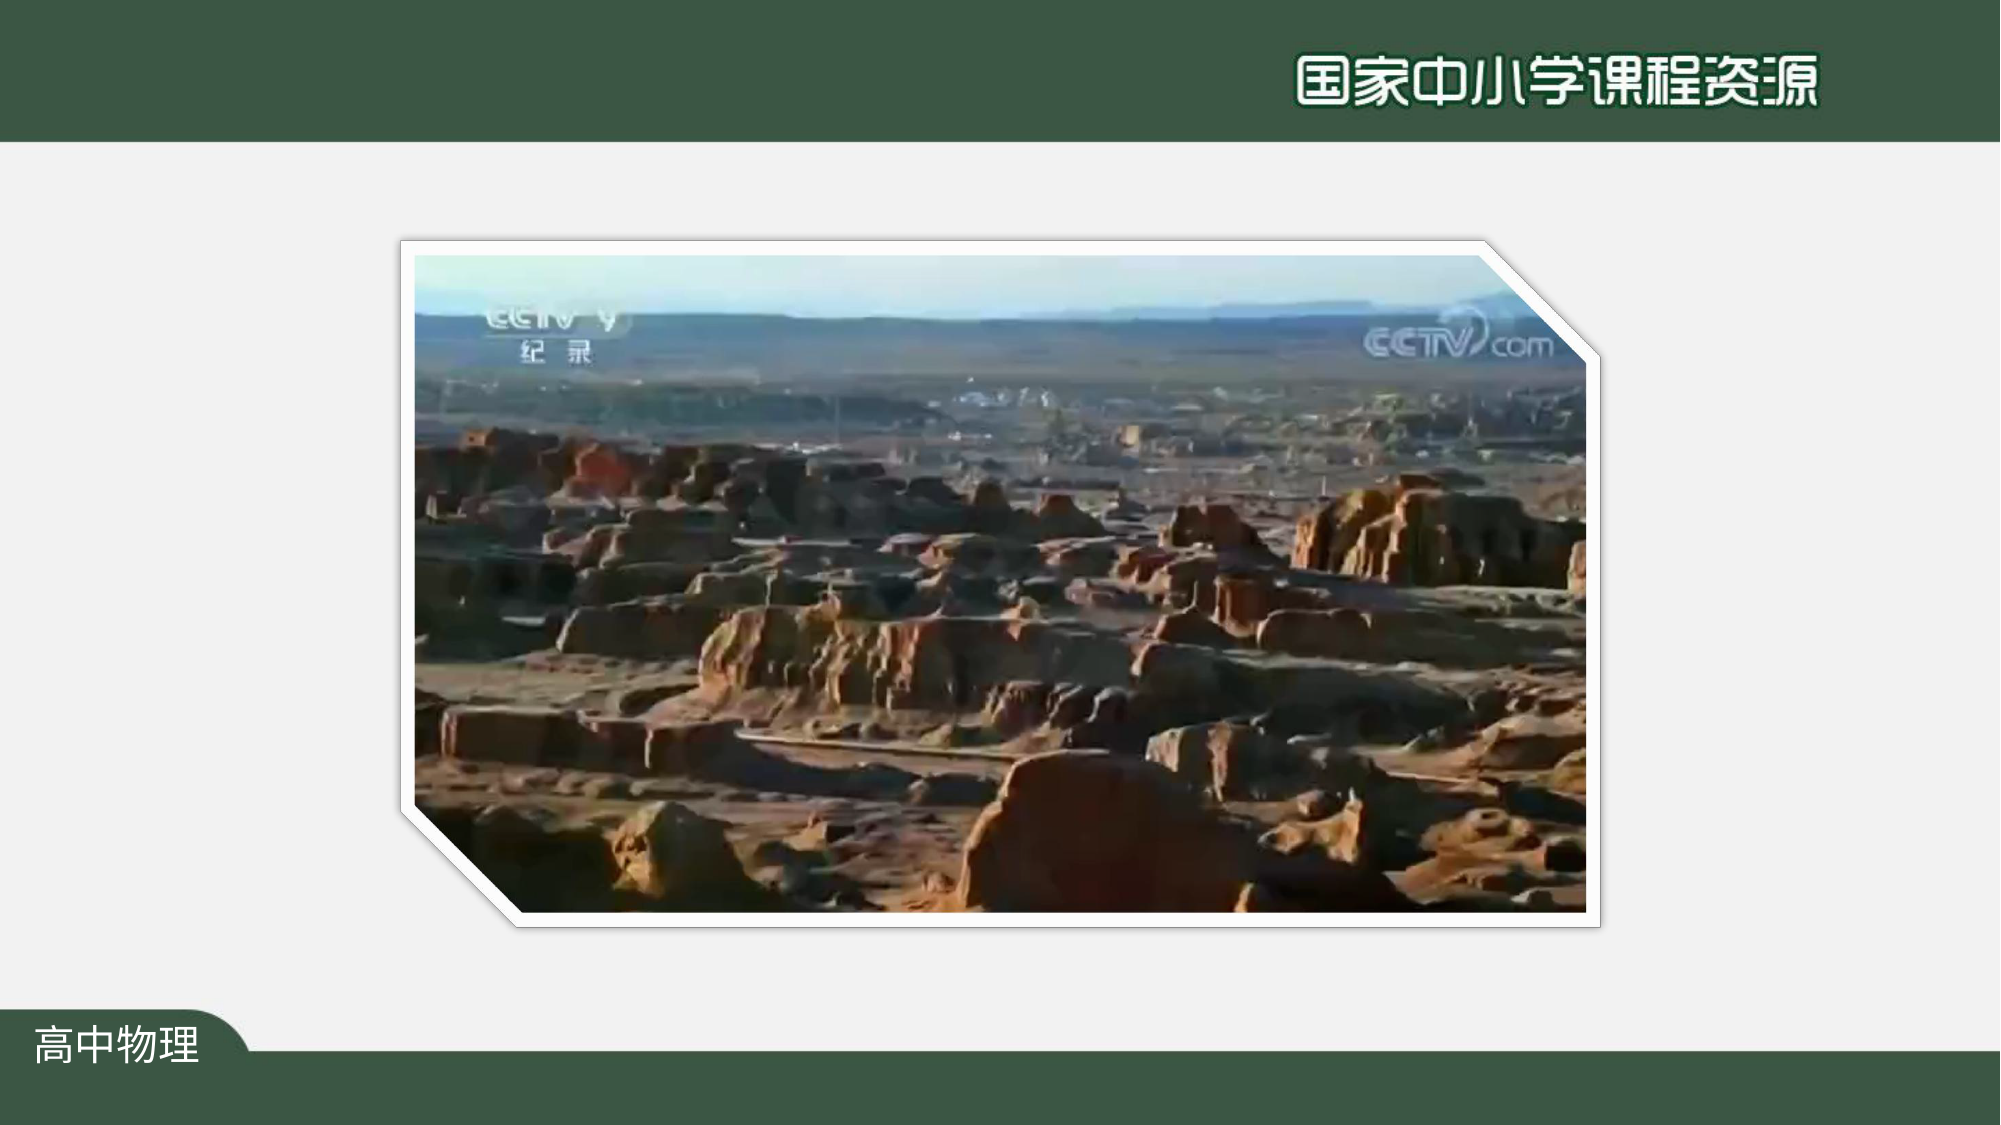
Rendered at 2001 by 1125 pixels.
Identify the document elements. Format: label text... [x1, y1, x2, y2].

picture [0, 0, 2000, 1125]
footer 高中物理 [31, 1013, 202, 1125]
text_box [385, 225, 1615, 942]
